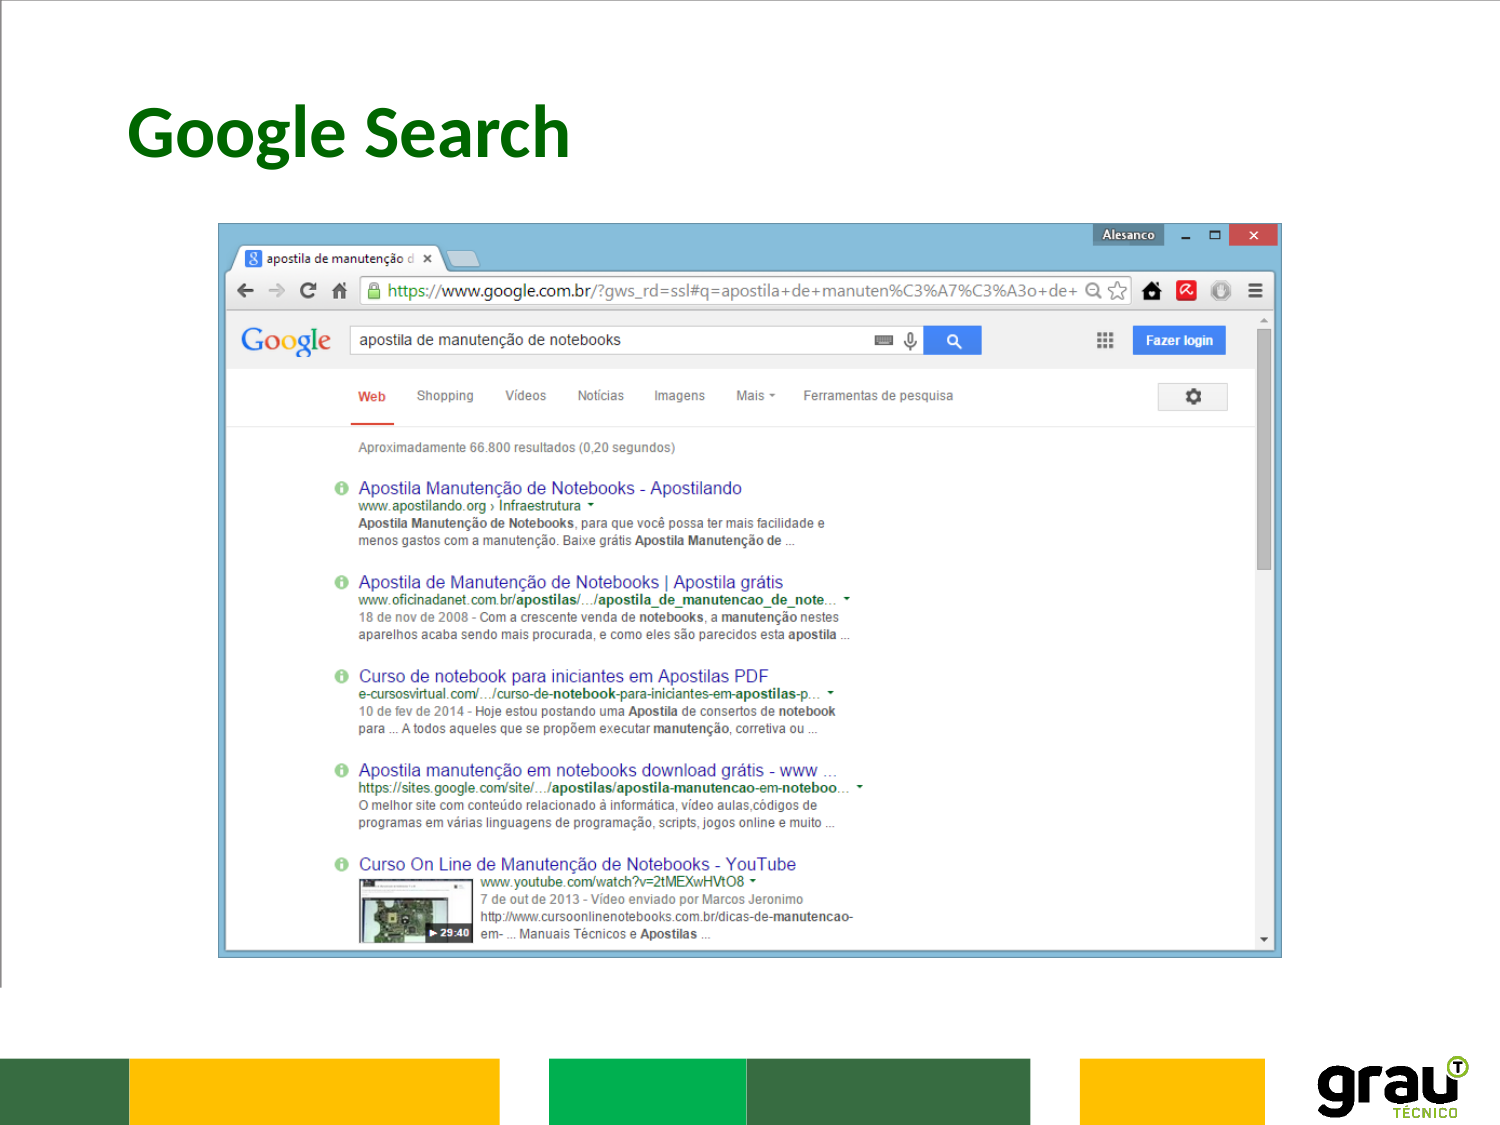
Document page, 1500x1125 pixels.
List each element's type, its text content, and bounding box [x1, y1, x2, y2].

text_box Google Search [112, 7, 1388, 249]
picture [0, 0, 1500, 987]
picture [1316, 1055, 1470, 1121]
